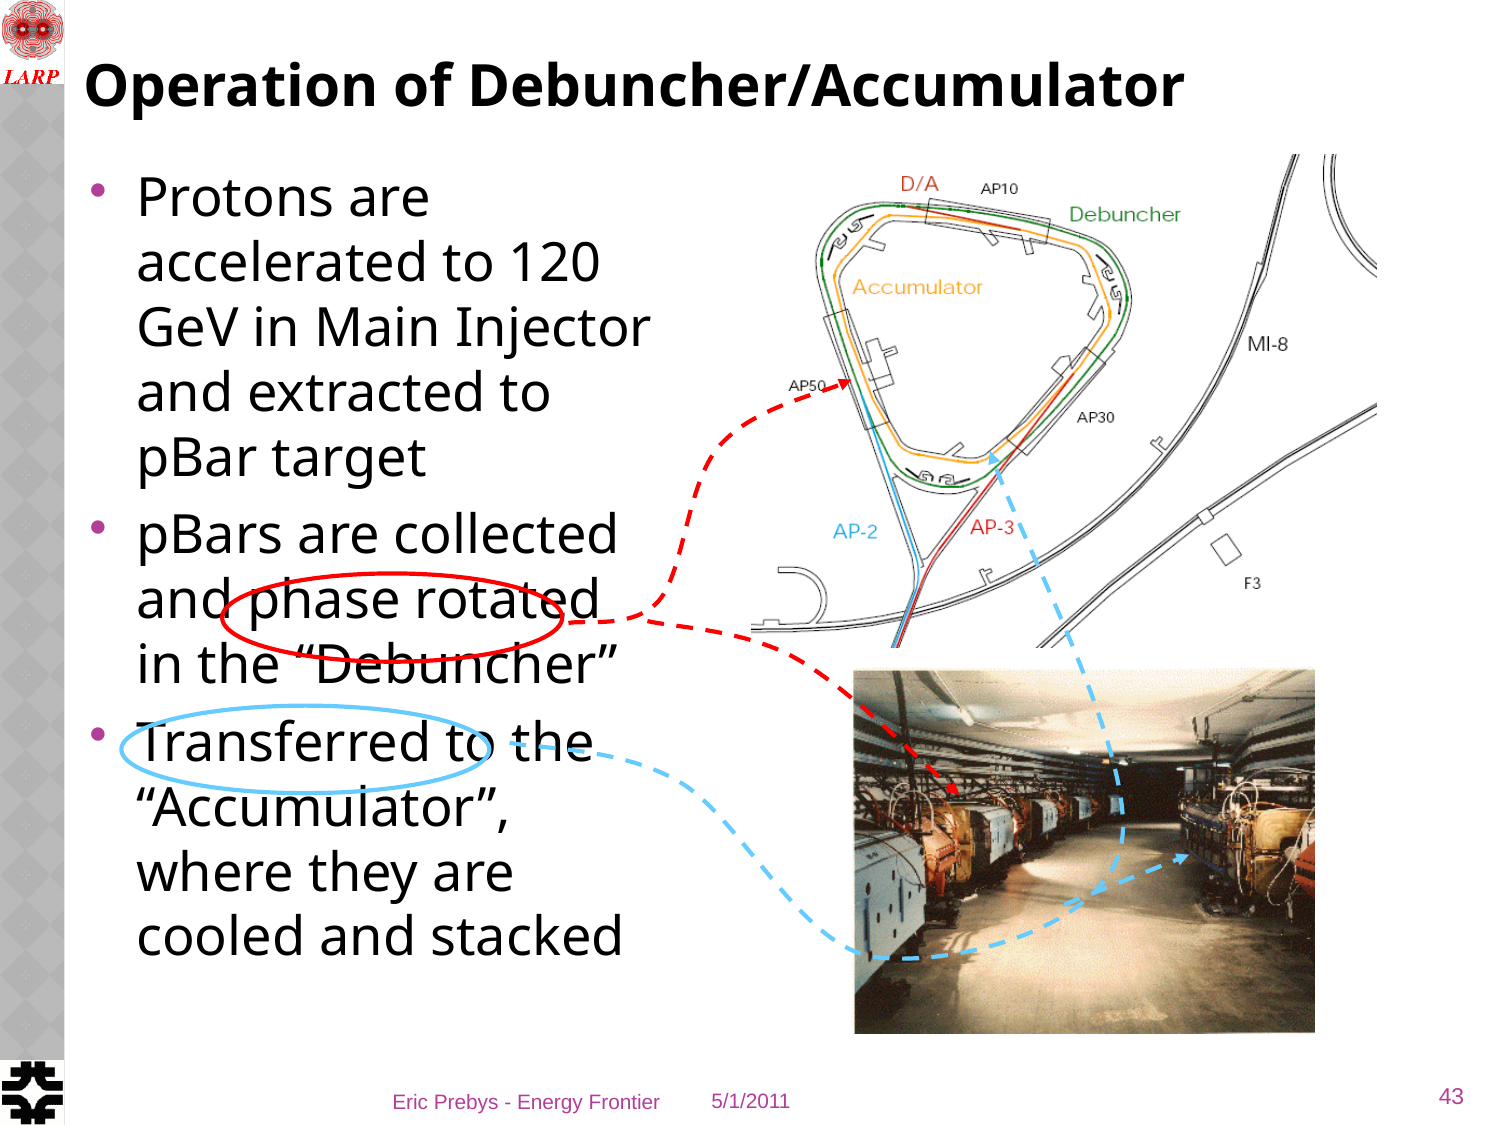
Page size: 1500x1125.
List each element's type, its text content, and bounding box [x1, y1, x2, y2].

text_box [647, 620, 696, 639]
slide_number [696, 1075, 1025, 1114]
list Protons are accelerated to 120 GeV in Main Injector and extracted to pBar target pBars are collected and phase rotated in the “Debuncher” Transferred to the “Accumulator”, where they are cooled and stacked [76, 154, 676, 1018]
footer Eric Prebys - Energy Frontier [75, 1075, 675, 1114]
text_box [568, 424, 746, 624]
picture [0, 1060, 64, 1125]
title Operation of Debuncher/Accumulator [75, 45, 1317, 119]
picture [0, 0, 64, 84]
picture [851, 666, 1315, 1034]
text_box [222, 573, 563, 662]
text_box [509, 599, 1081, 948]
text_box [121, 705, 490, 794]
picture [751, 154, 1377, 648]
slide_number 43 [1367, 1071, 1465, 1110]
